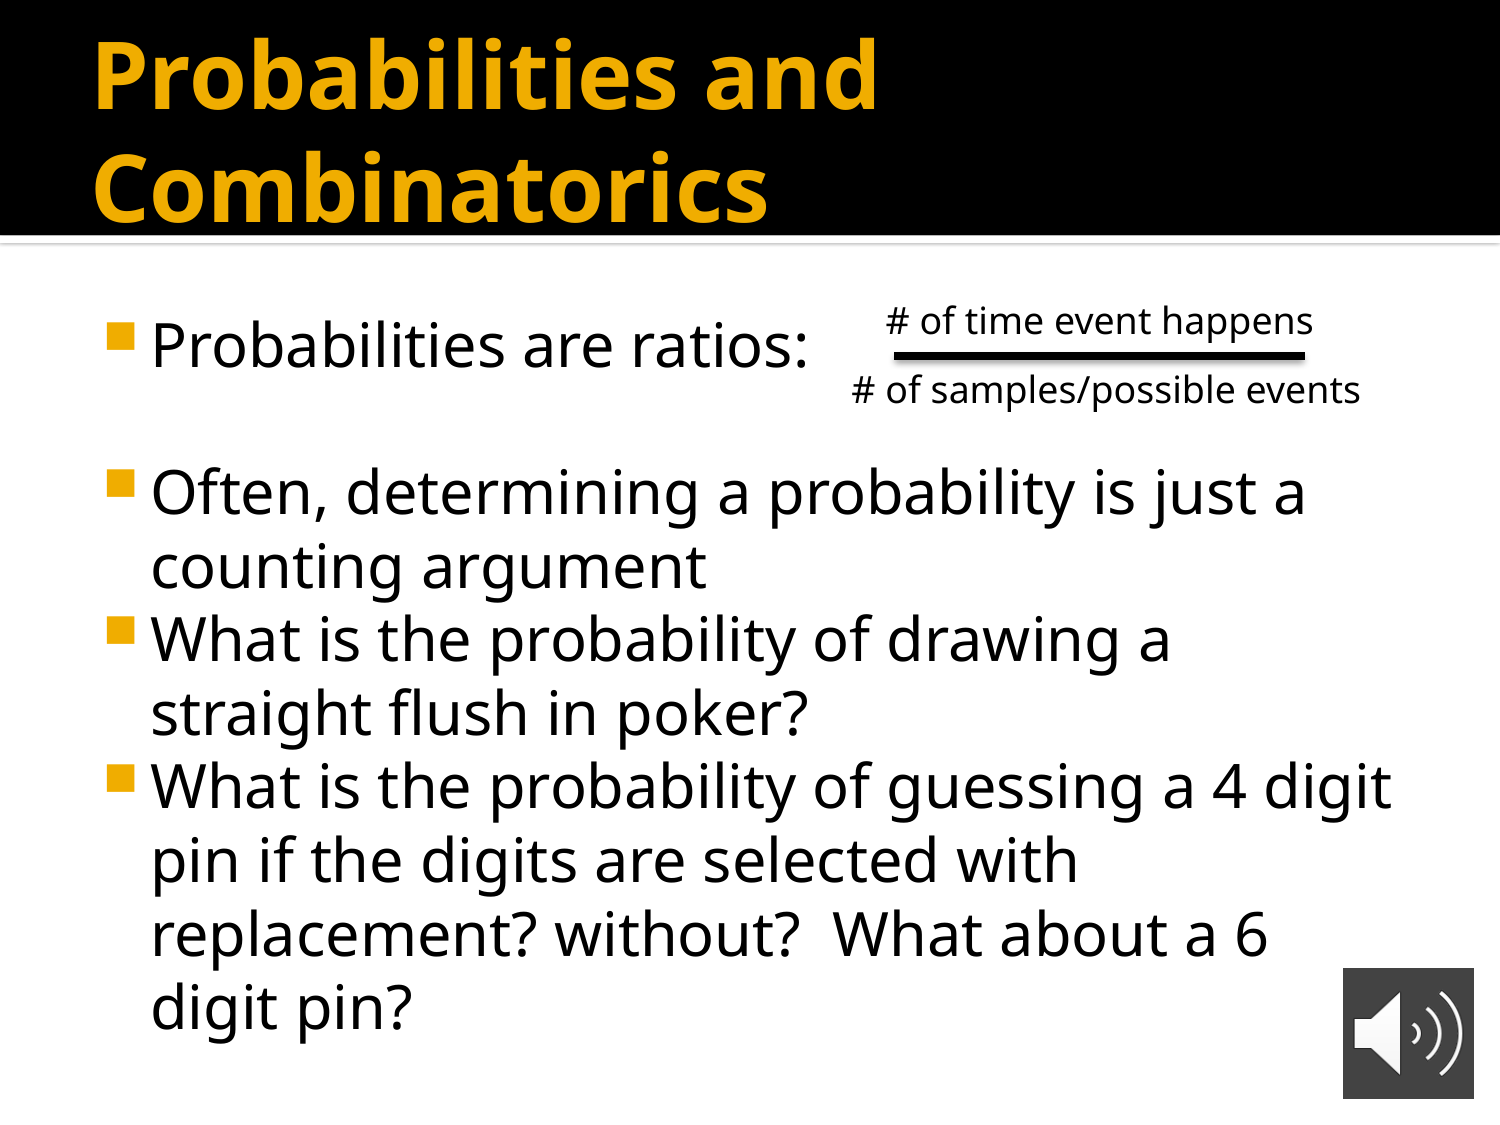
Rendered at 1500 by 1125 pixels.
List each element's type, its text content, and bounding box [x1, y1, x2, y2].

title Probabilities and Combinatorics [75, 25, 1425, 231]
text_box # of samples/possible events [836, 358, 1377, 419]
picture [1341, 966, 1475, 1100]
list Probabilities are ratios: Often, determining a probability is just a counting argument What is the probability of drawing a straight flush in poker? What is the probability of guessing a 4 digit pin if the digits are selected with replacement? without? What about a 6 digit pin? [75, 291, 1425, 1050]
text_box # of time event happens [870, 289, 1330, 350]
